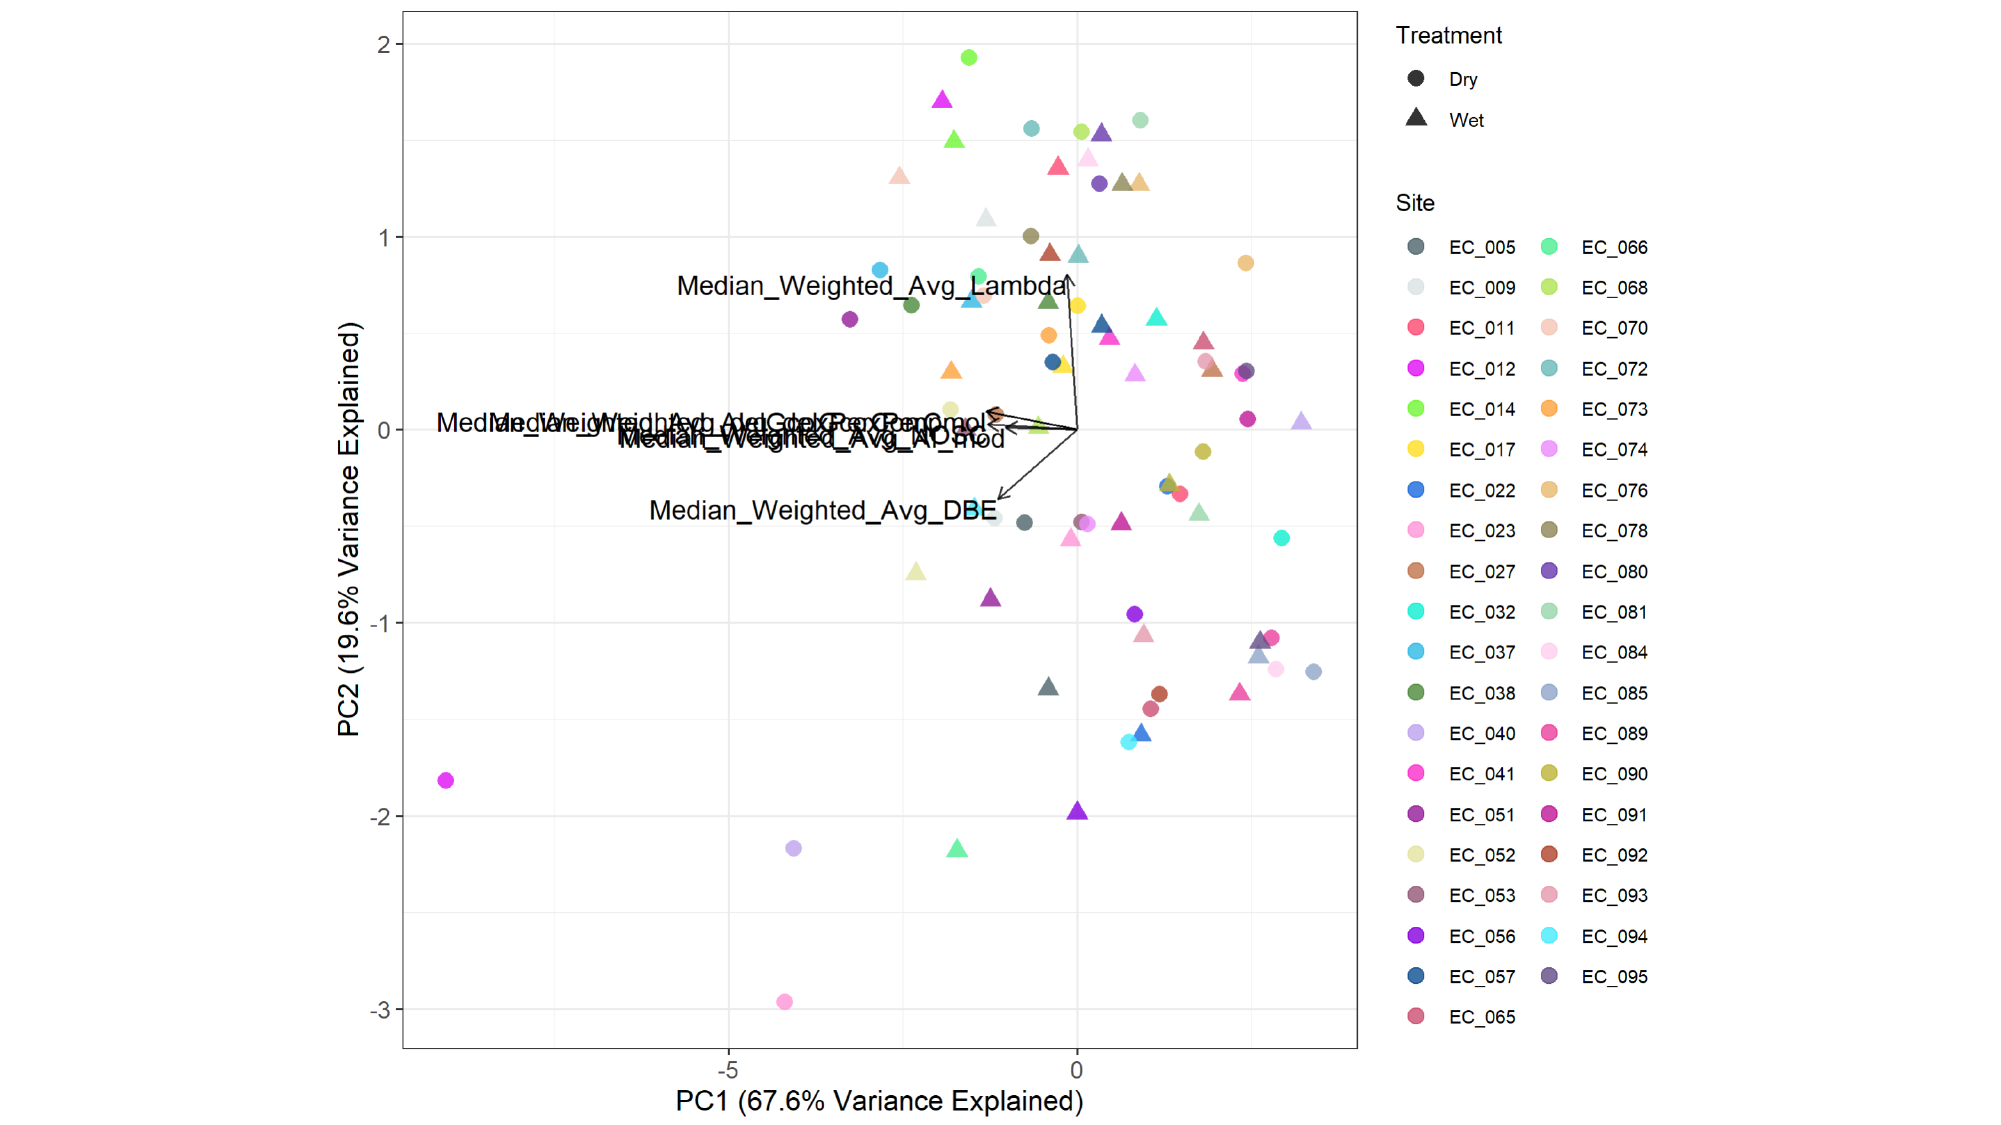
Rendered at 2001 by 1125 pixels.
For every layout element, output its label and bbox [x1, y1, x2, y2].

picture [331, 0, 1669, 1125]
